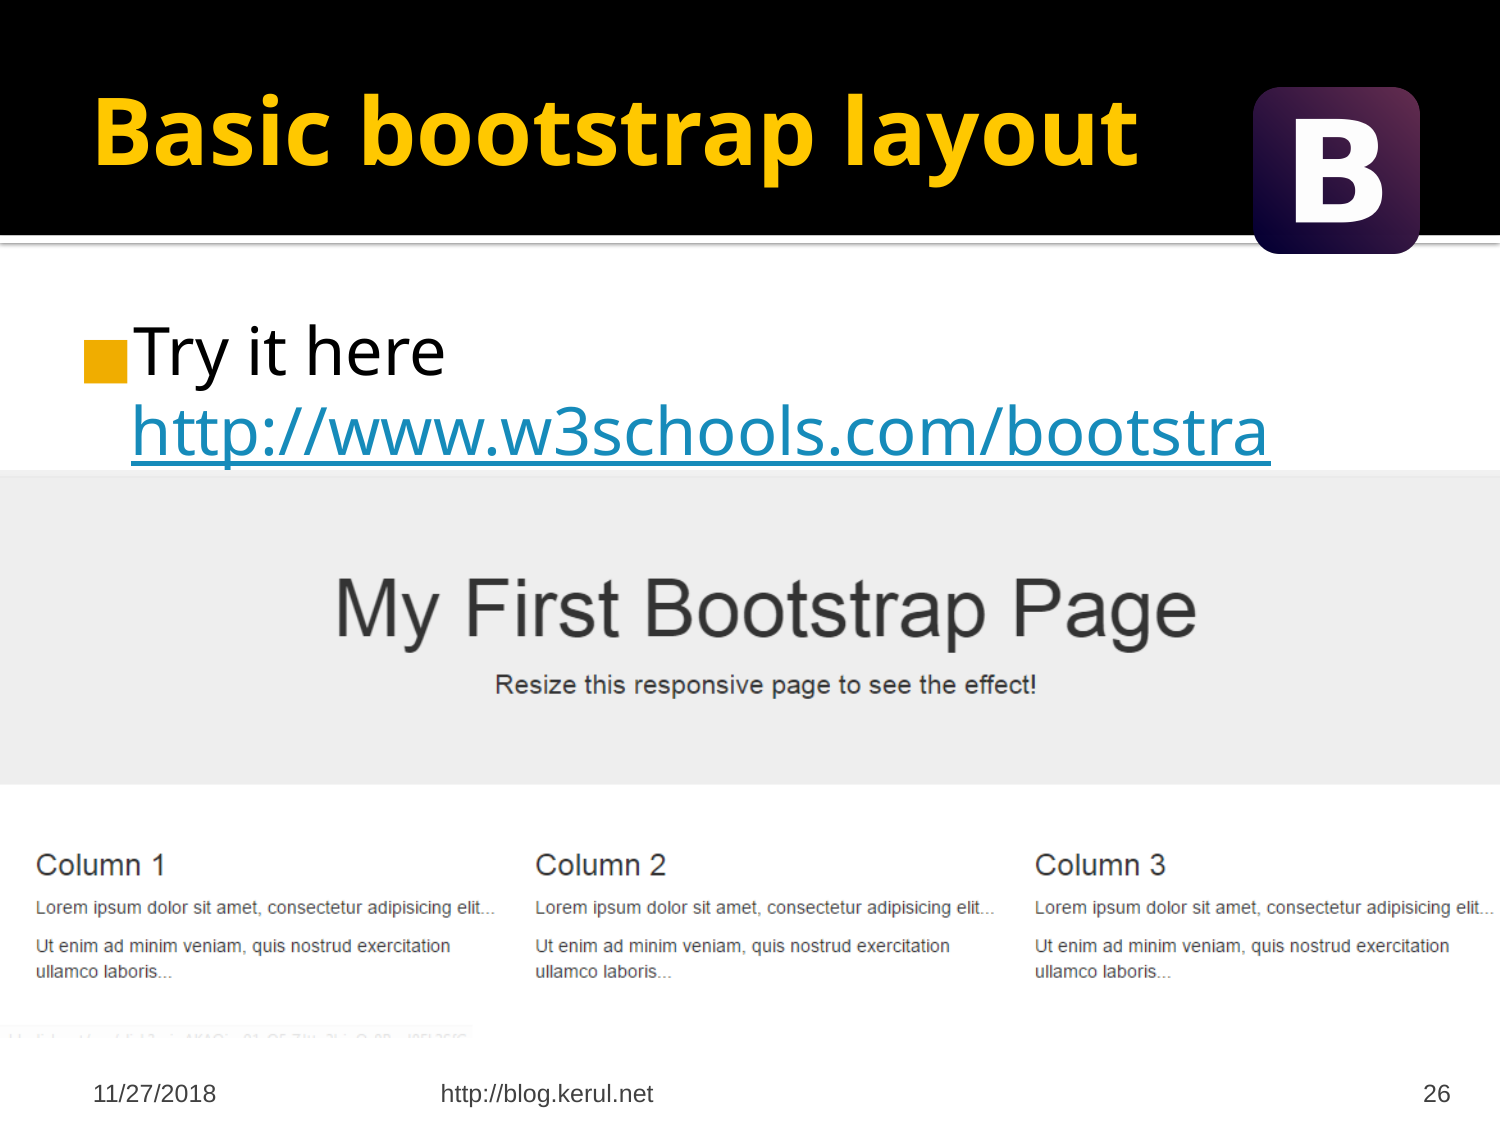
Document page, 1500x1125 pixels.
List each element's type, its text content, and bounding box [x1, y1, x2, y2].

picture [0, 470, 1500, 1038]
footer http://blog.kerul.net [433, 1062, 1337, 1108]
picture [1253, 87, 1420, 254]
list Try it here http://www.w3schools.com/bootstrap/tryit.asp?filename=trybs_default&stacked=h [50, 294, 1325, 468]
slide_number 26 [1345, 1062, 1467, 1108]
title Basic bootstrap layout [75, 25, 1425, 231]
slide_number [75, 1062, 425, 1108]
